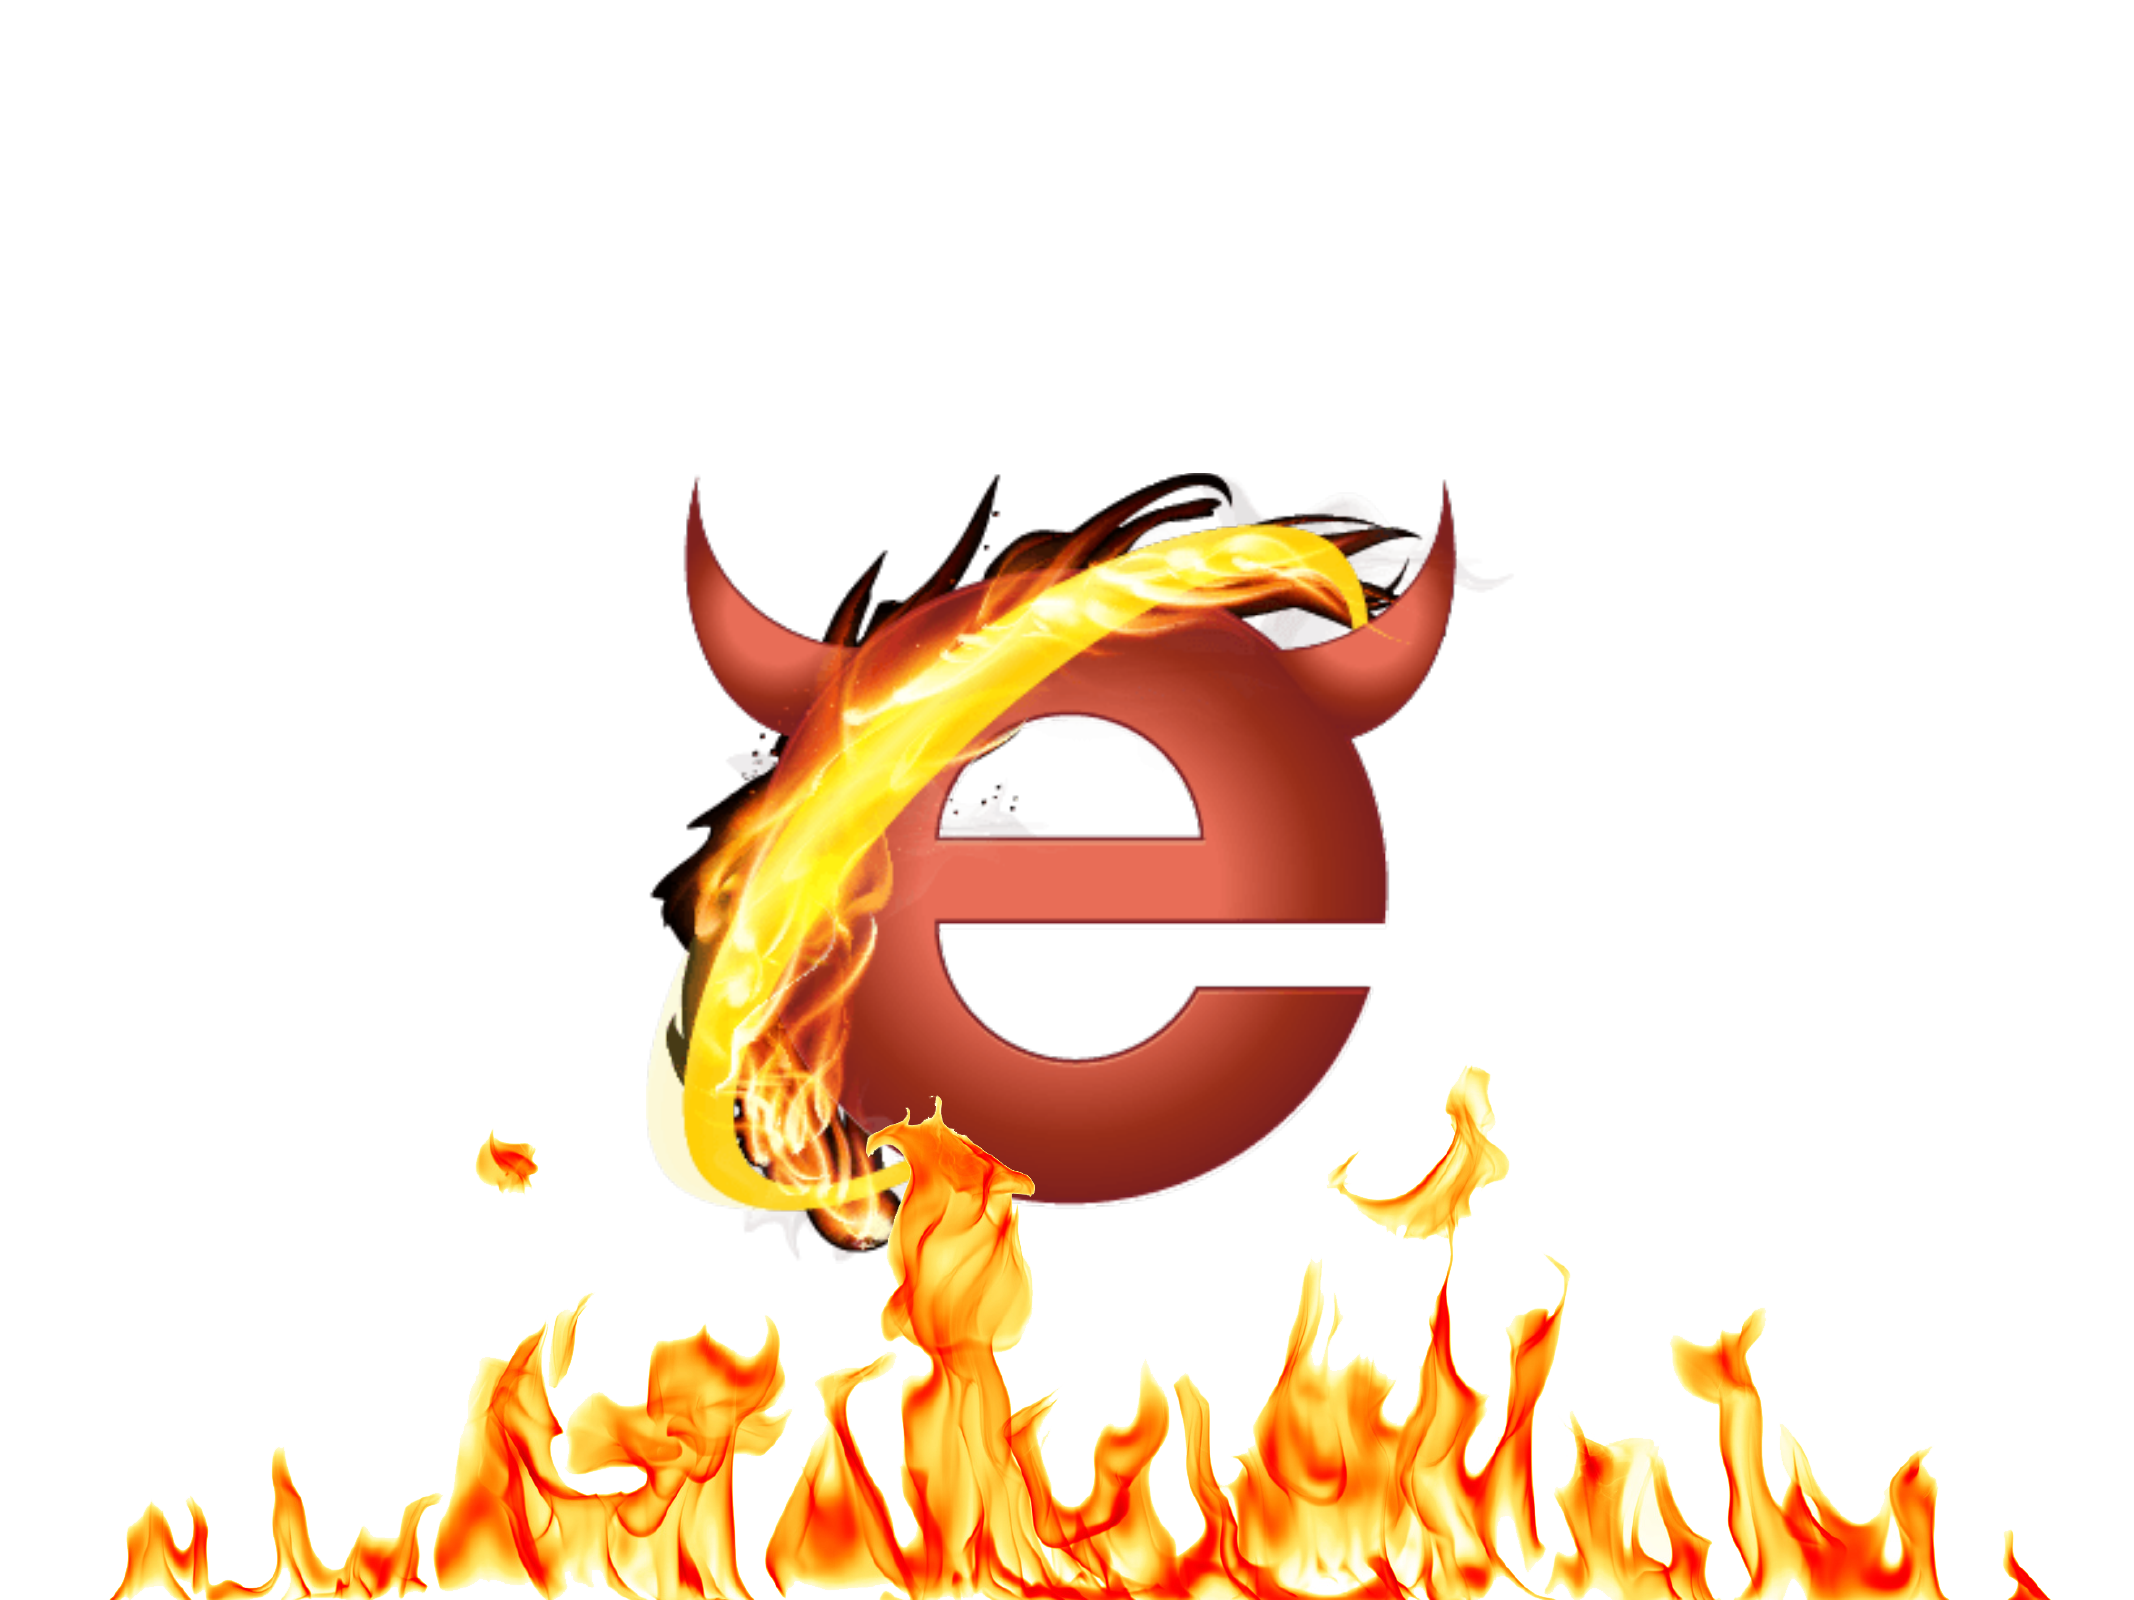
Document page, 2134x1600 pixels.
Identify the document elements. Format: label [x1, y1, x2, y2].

picture [55, 473, 2108, 1600]
